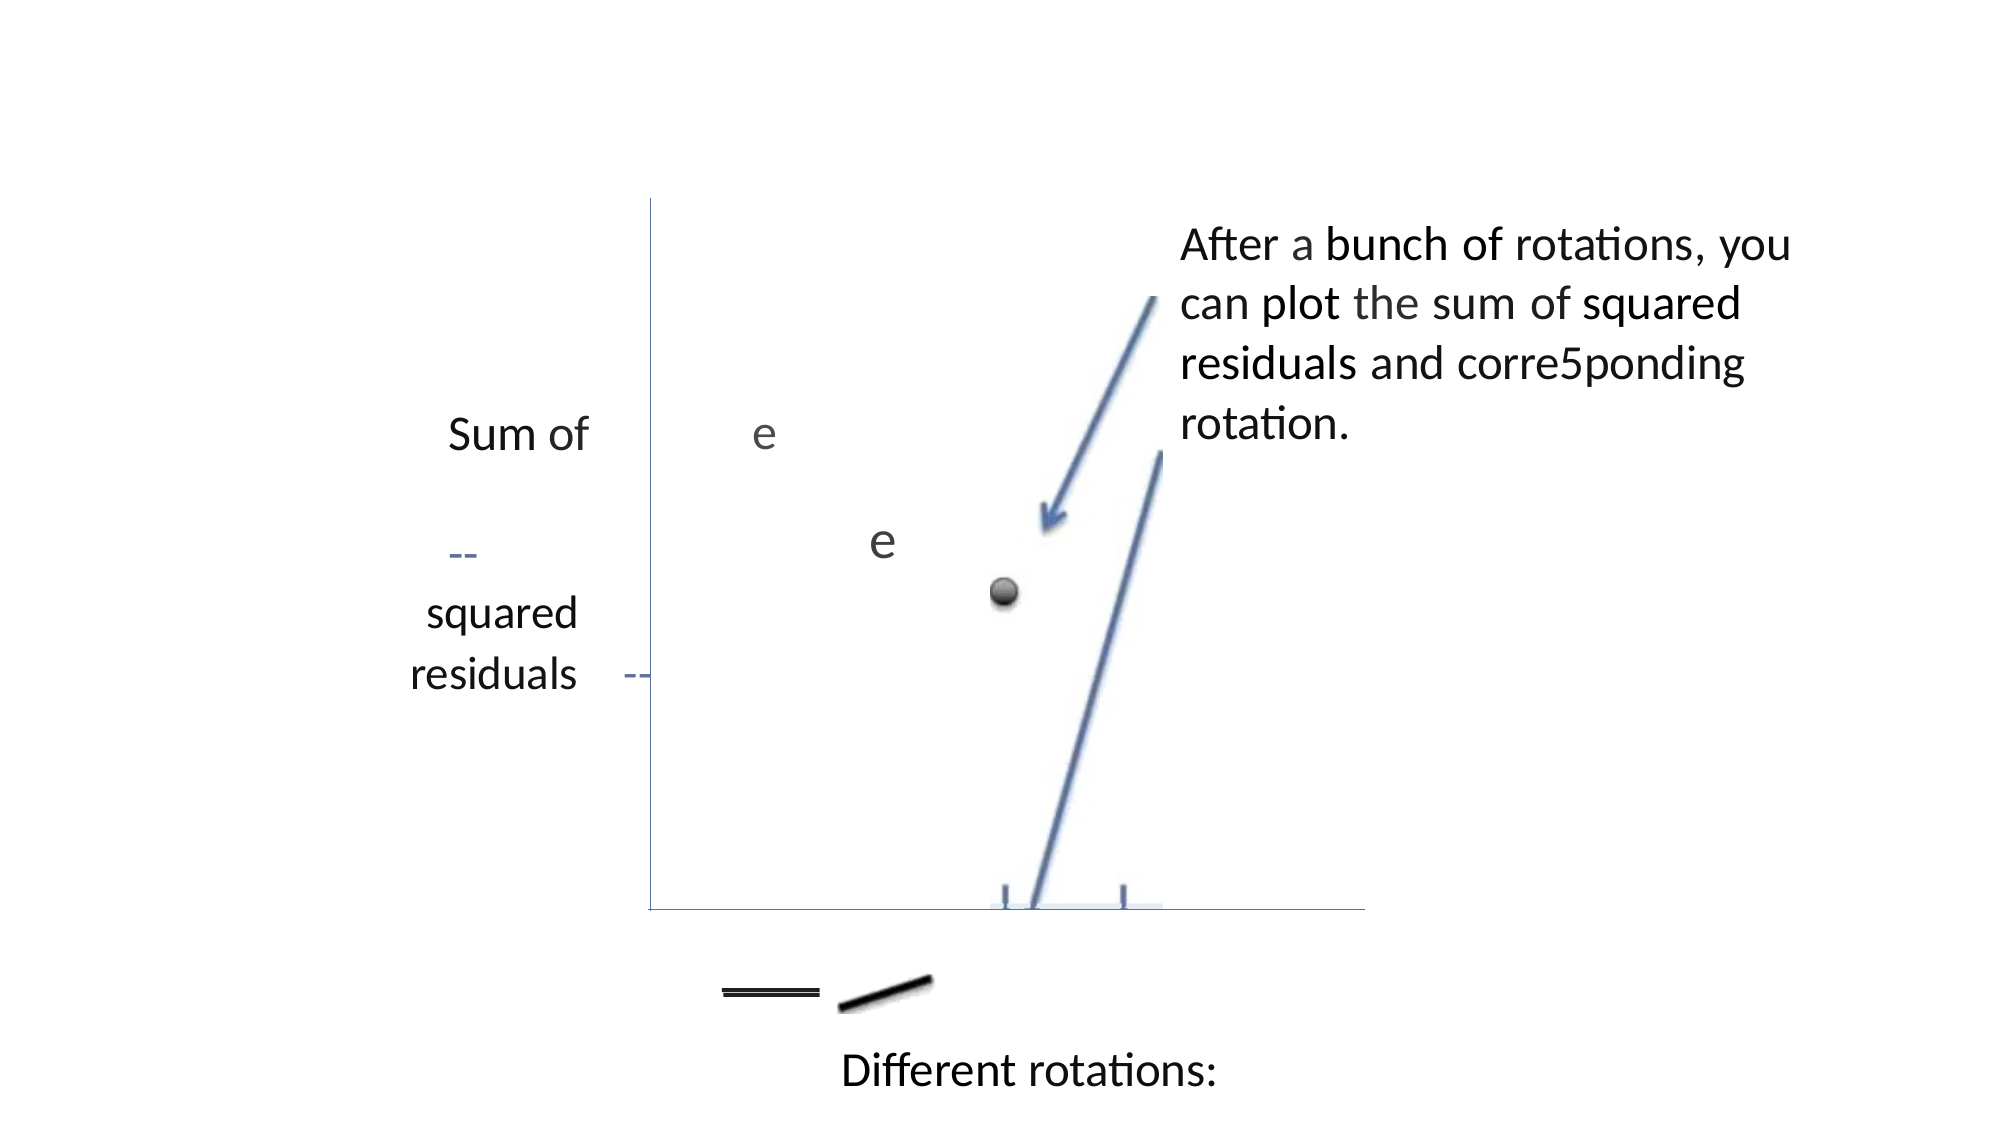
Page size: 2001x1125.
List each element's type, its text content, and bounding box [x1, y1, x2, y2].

picture [837, 973, 935, 1015]
text_box Different rotations: [839, 1047, 1230, 1097]
title Sum of -- squared residuals -- [408, 397, 643, 699]
text_box After a bunch of rotations, you can plot the sum of squared residuals and corre5ponding rotation. [1370, 209, 1805, 450]
text_box [721, 988, 820, 997]
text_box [648, 197, 1366, 912]
